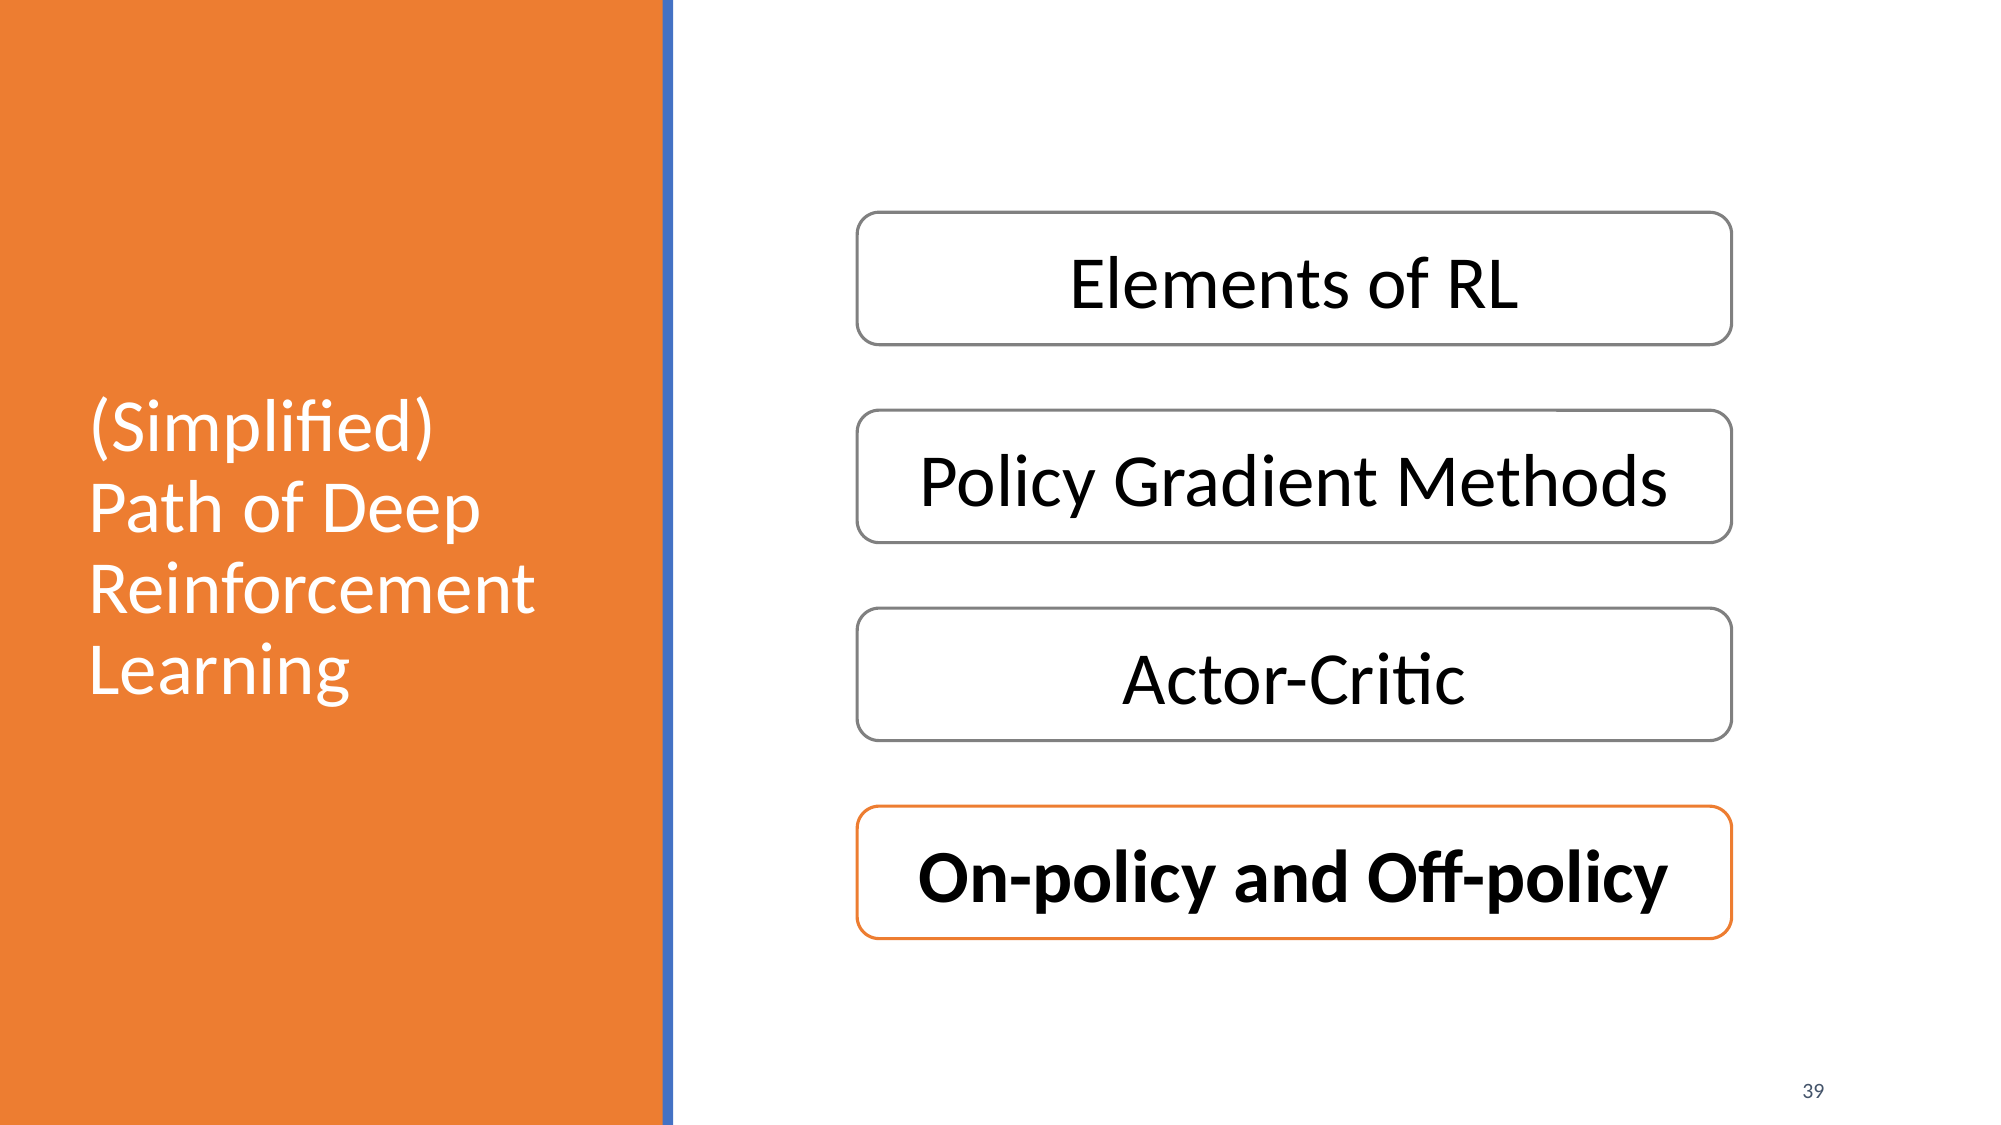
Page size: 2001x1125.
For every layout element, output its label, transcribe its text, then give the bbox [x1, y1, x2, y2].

text_box Policy Gradient Methods [855, 408, 1733, 544]
slide_number 39 [1624, 1059, 1840, 1120]
text_box Actor-Critic [855, 606, 1733, 742]
text_box On-policy and Off-policy [855, 804, 1733, 940]
text_box Elements of RL [855, 210, 1733, 347]
list (Simplified) Path of Deep Reinforcement Learning [73, 379, 599, 934]
